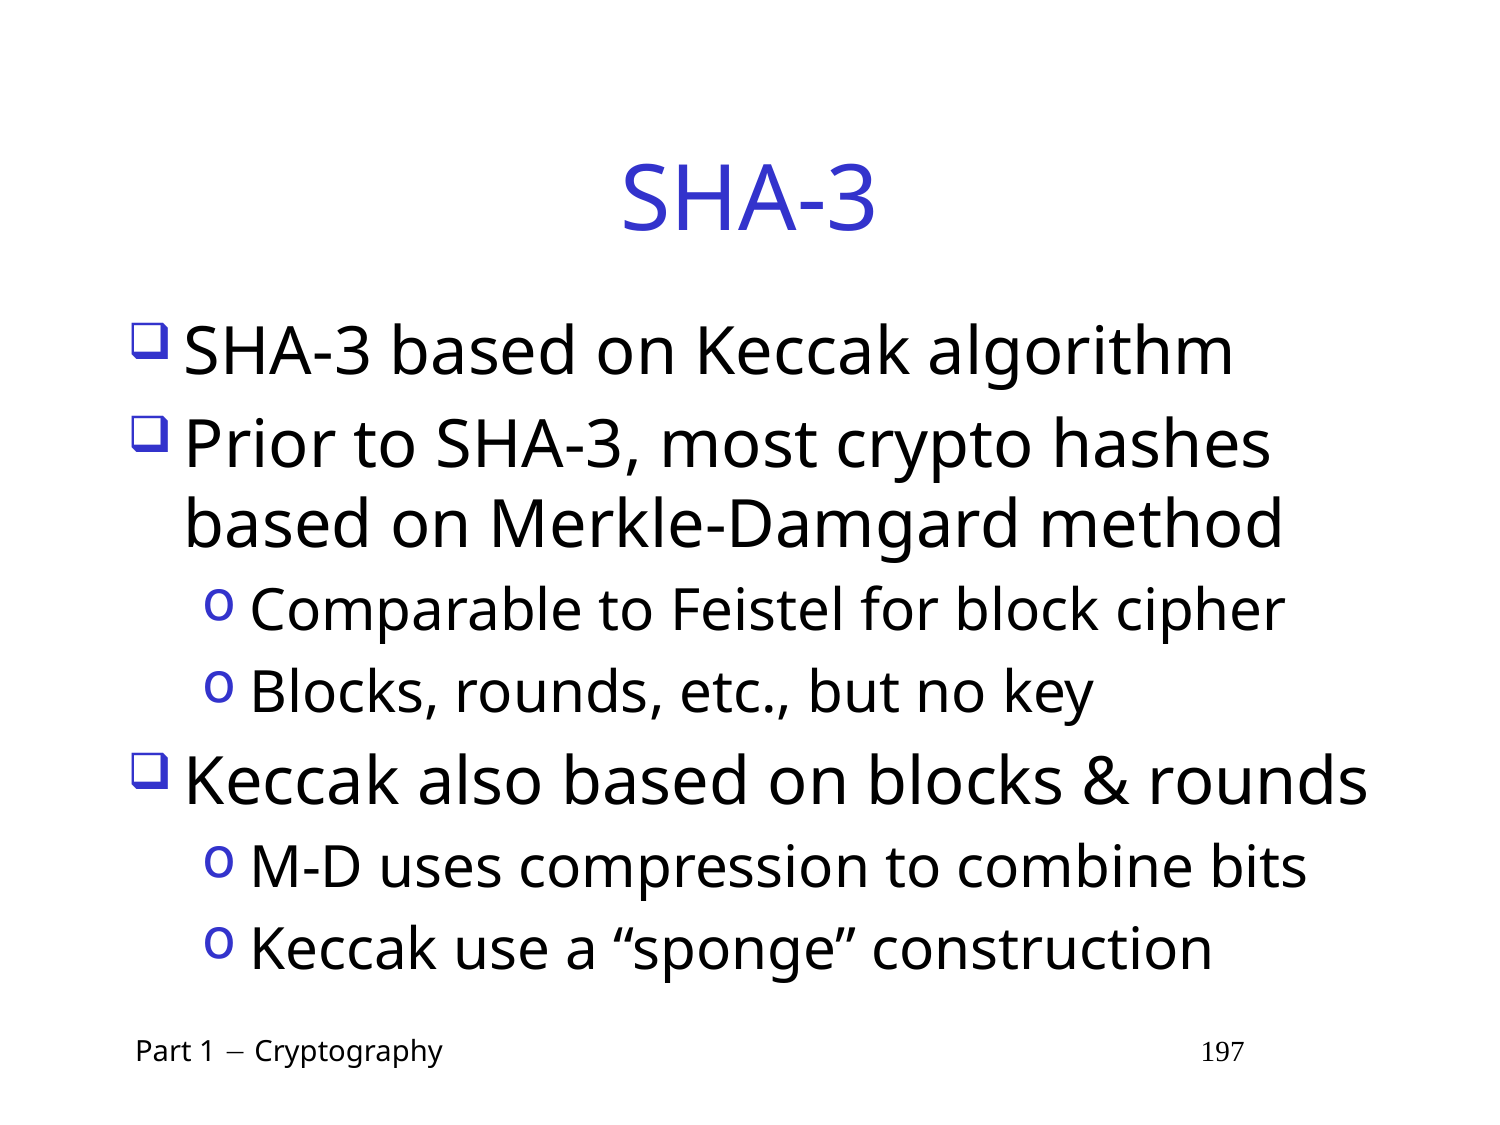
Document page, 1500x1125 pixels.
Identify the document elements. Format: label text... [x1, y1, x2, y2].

title SHA-3 [112, 99, 1388, 288]
footer Part 1  Cryptography 197 [112, 1024, 1401, 1101]
list SHA-3 based on Keccak algorithm Prior to SHA-3, most crypto hashes based on Merkle-Damgard method Comparable to Feistel for block cipher Blocks, rounds, etc., but no key Keccak also based on blocks & rounds M-D uses compression to combine bits Keccak use a “sponge” construction [112, 299, 1401, 988]
